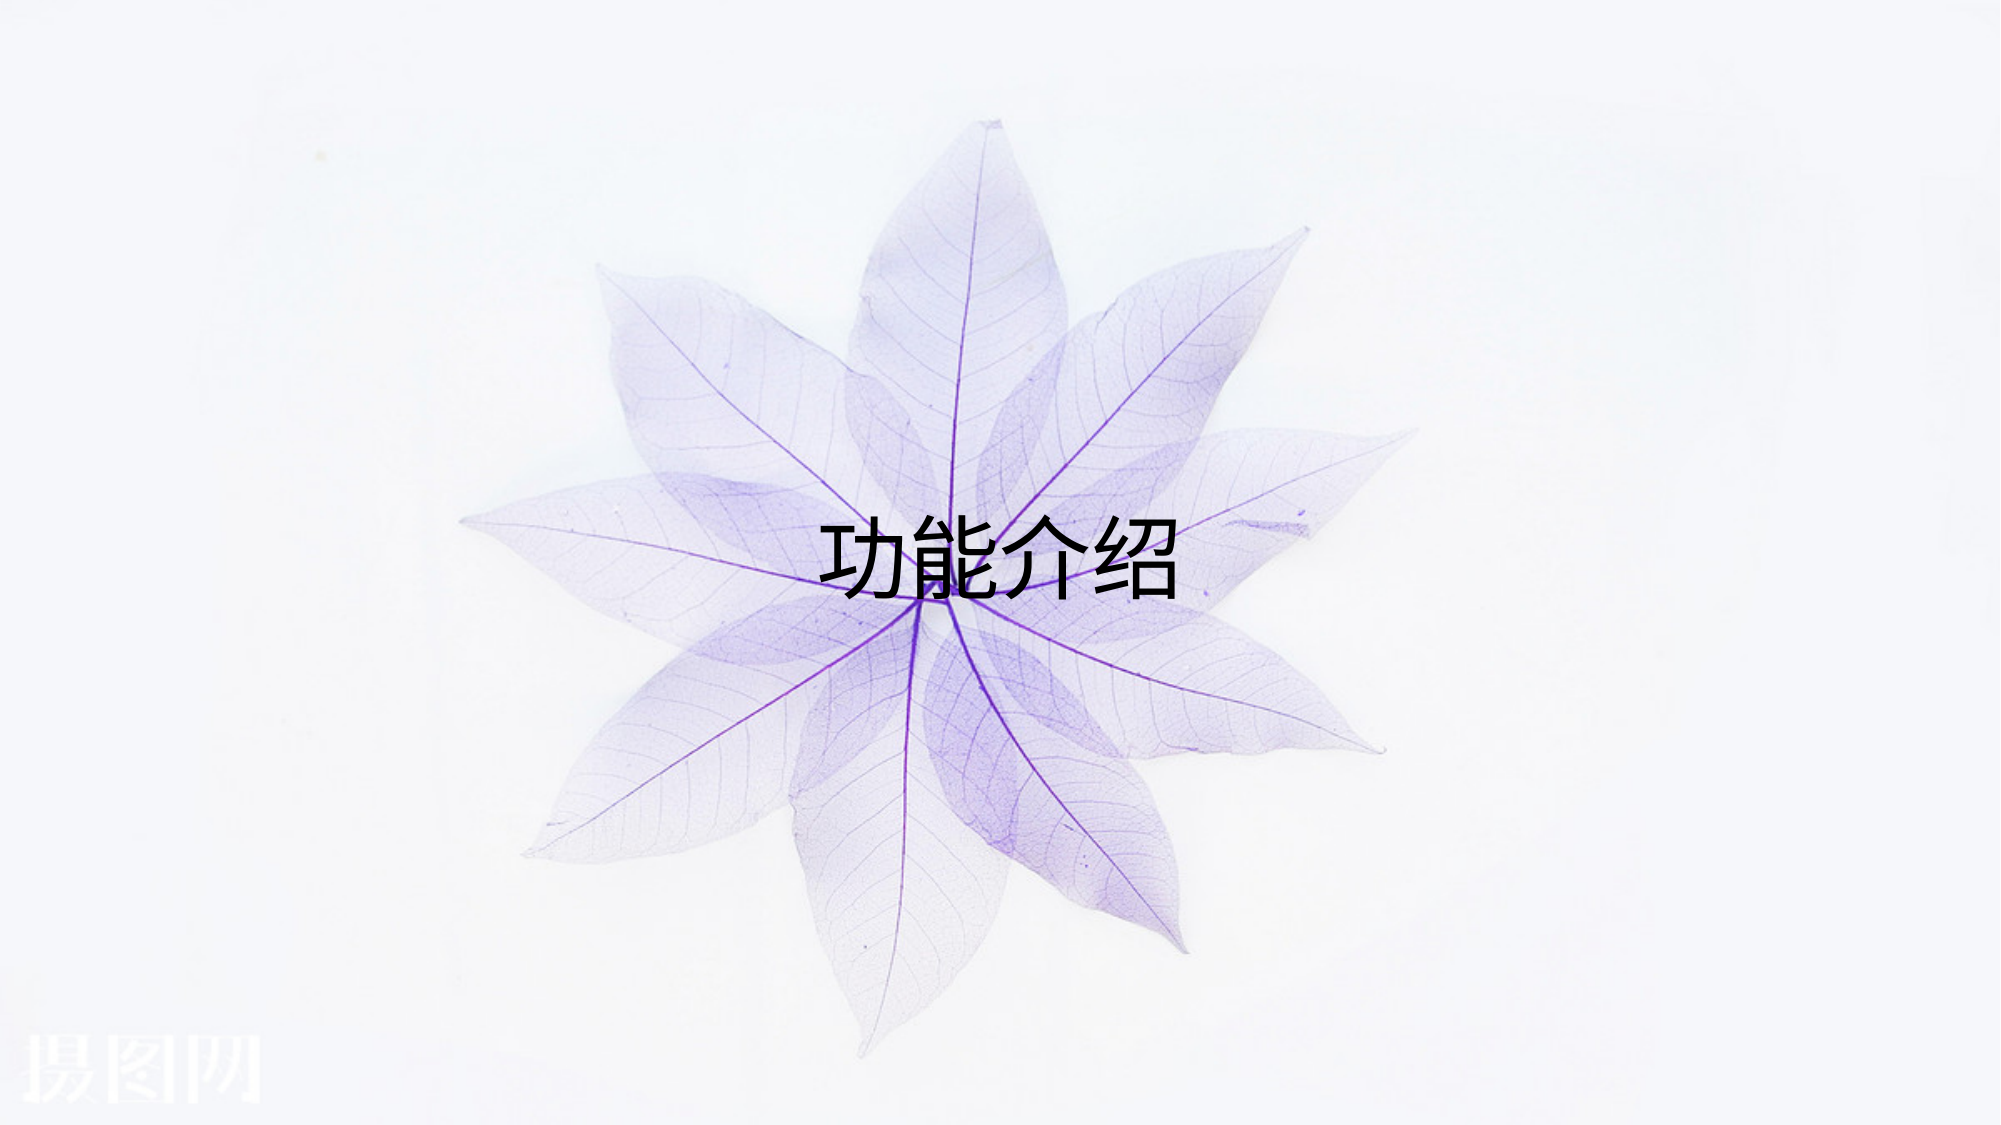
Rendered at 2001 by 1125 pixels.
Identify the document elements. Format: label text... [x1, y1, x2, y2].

picture [0, 0, 2001, 1125]
title 功能介绍 [137, 453, 1863, 672]
